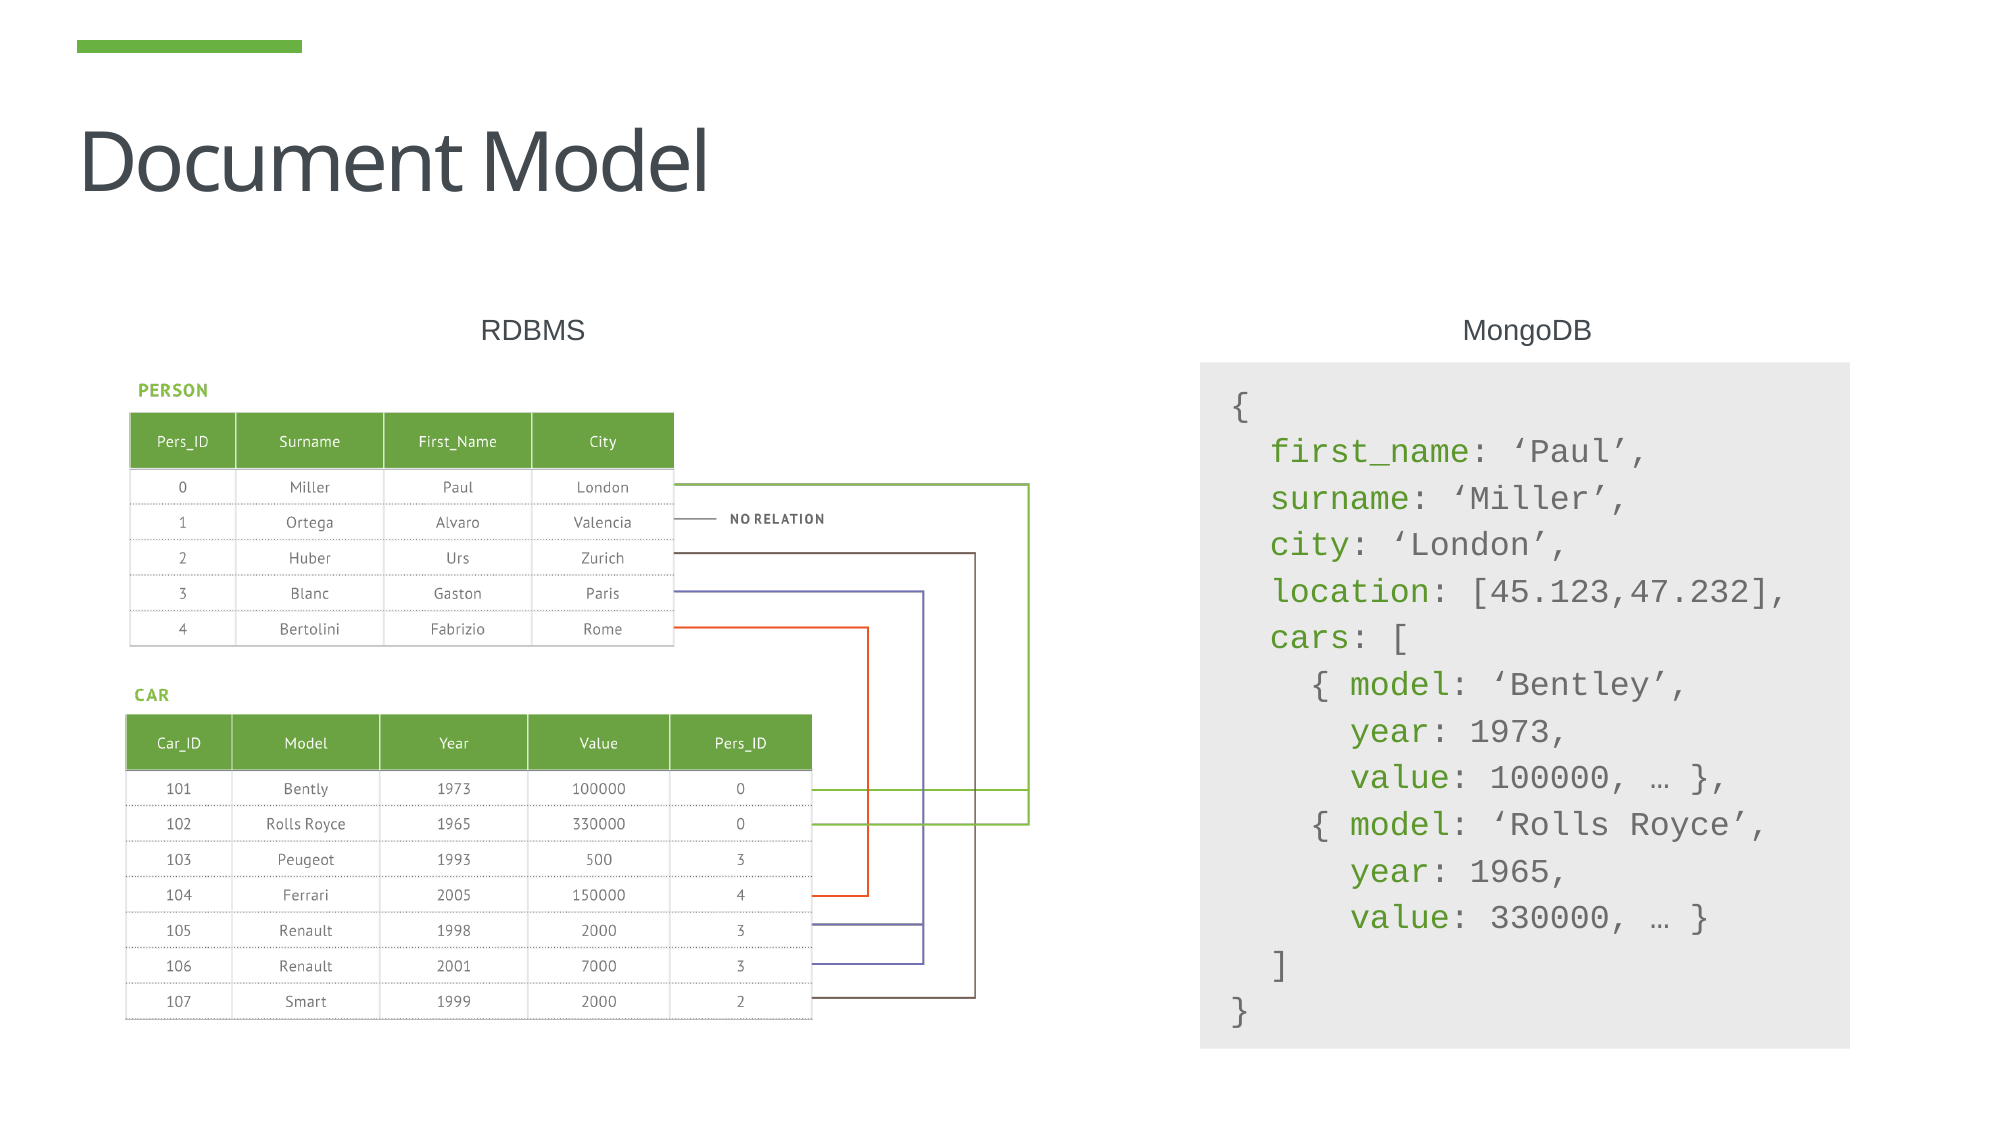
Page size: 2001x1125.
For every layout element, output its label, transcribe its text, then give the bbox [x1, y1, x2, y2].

picture [112, 362, 1047, 1045]
title Document Model [62, 0, 1788, 218]
text_box MongoDB [1202, 278, 1853, 363]
list RDBMS [212, 278, 863, 362]
text_box { first_name: ‘Paul’, surname: ‘Miller’, city: ‘London’, location: [45.123,47.232], cars: [ { model: ‘Bentley’, year: 1973, value: 100000, … }, { model: ‘Rolls Royce’, year: 1965, value: 330000, … } ] } [1199, 362, 1850, 1049]
